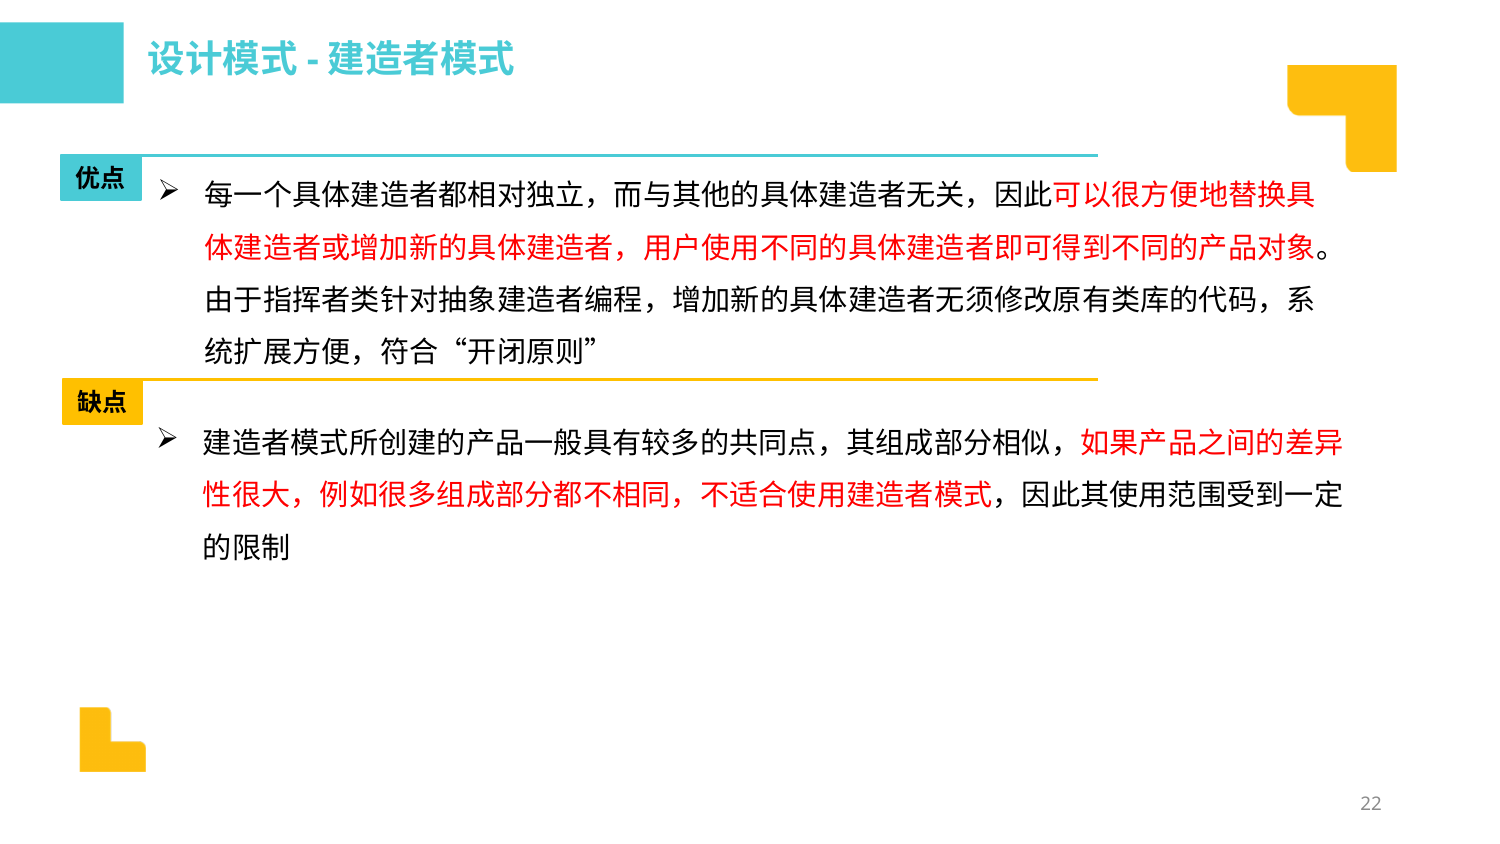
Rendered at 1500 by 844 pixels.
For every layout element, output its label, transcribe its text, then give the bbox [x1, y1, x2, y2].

text_box 每一个具体建造者都相对独立，而与其他的具体建造者无关，因此可以很方便地替换具体建造者或增加新的具体建造者，用户使用不同的具体建造者即可得到不同的产品对象。由于指挥者类针对抽象建造者编程，增加新的具体建造者无须修改原有类库的代码，系统扩展方便，符合“开闭原则” [142, 151, 1346, 377]
picture [80, 708, 145, 771]
text_box 缺点 [62, 378, 143, 424]
text_box 建造者模式所创建的产品一般具有较多的共同点，其组成部分相似，如果产品之间的差异性很大，例如很多组成部分都不相同，不适合使用建造者模式，因此其使用范围受到一定的限制 [141, 399, 1367, 572]
slide_number 22 [1059, 782, 1397, 827]
picture [1287, 65, 1397, 172]
text_box [0, 22, 124, 104]
list 设计模式-建造者模式 [132, 35, 736, 105]
text_box 优点 [60, 154, 141, 200]
